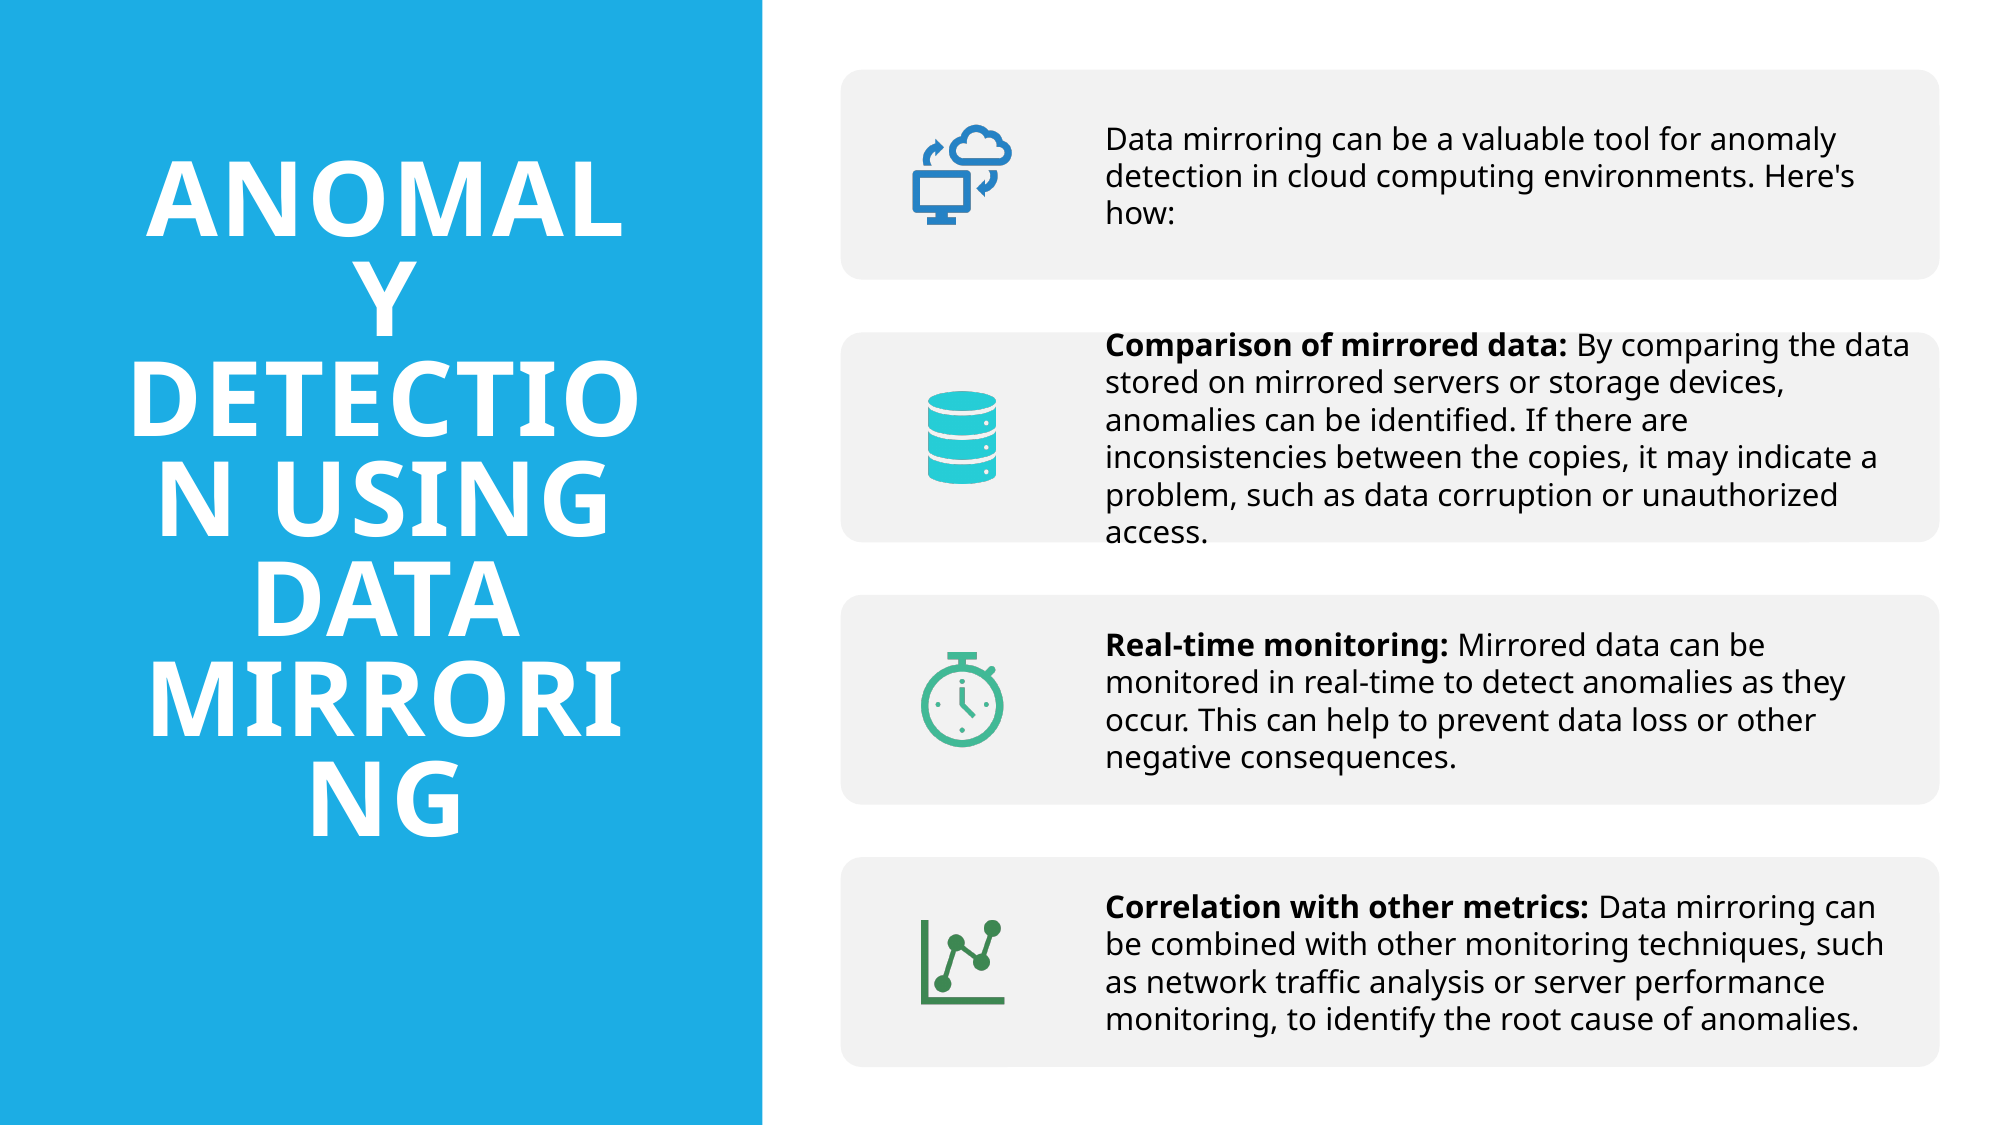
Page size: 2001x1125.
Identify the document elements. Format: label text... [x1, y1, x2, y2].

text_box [840, 69, 1940, 1068]
text_box [0, 0, 764, 1125]
text_box Anomaly Detection Using Data Mirroring [105, 105, 666, 1020]
